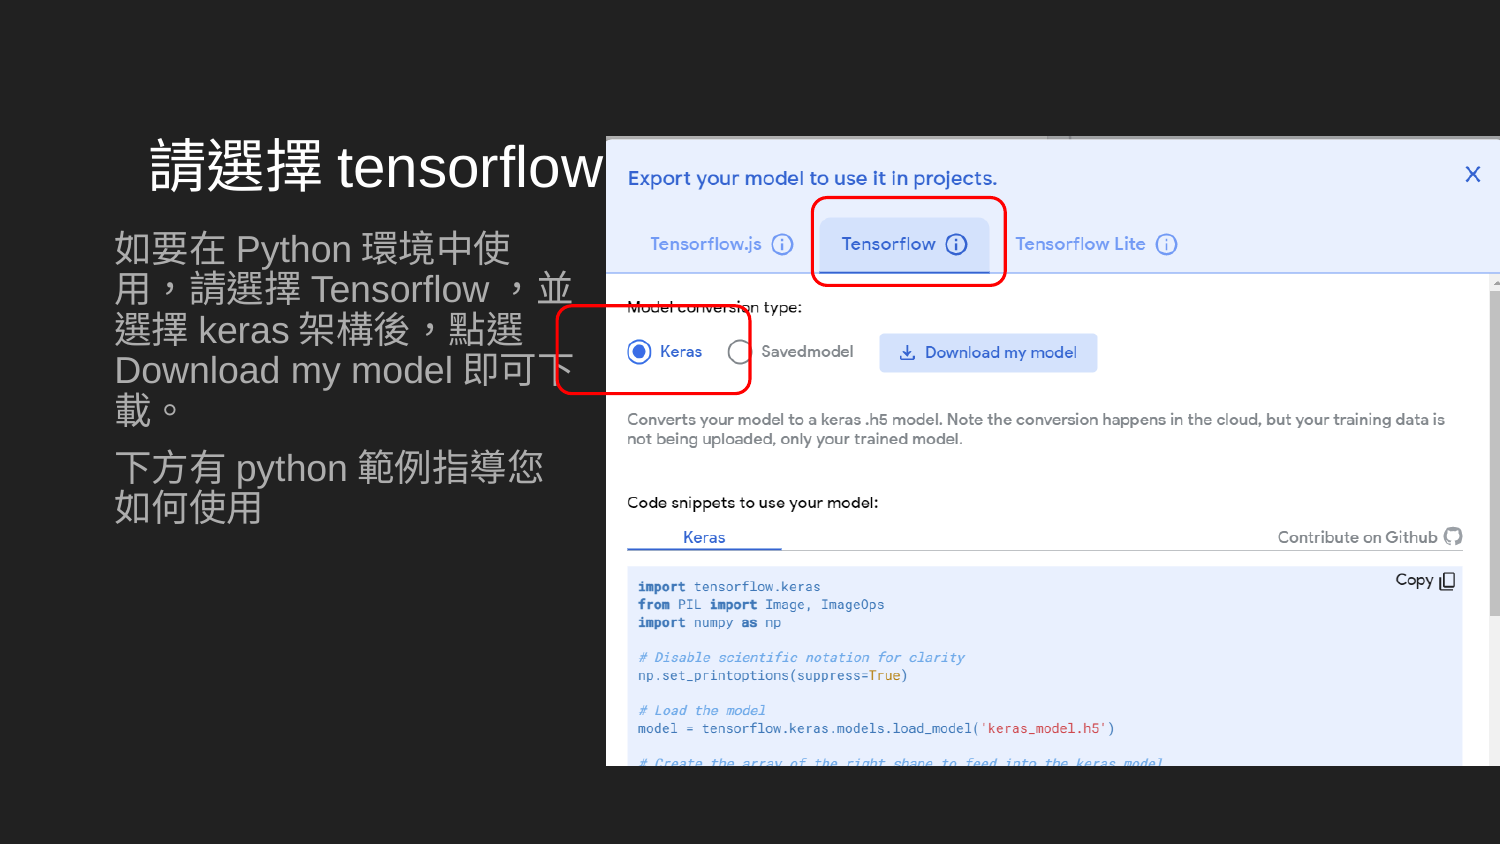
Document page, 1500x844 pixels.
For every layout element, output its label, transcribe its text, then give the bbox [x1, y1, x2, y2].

list 如要在Python環境中使用，請選擇Tensorflow，並選擇keras架構後，點選Download my model即可下載。 下方有python範例指導您如何使用 [103, 224, 588, 760]
text_box [557, 305, 600, 394]
picture [605, 136, 1500, 766]
title 請選擇tensorflow [137, 59, 1500, 278]
